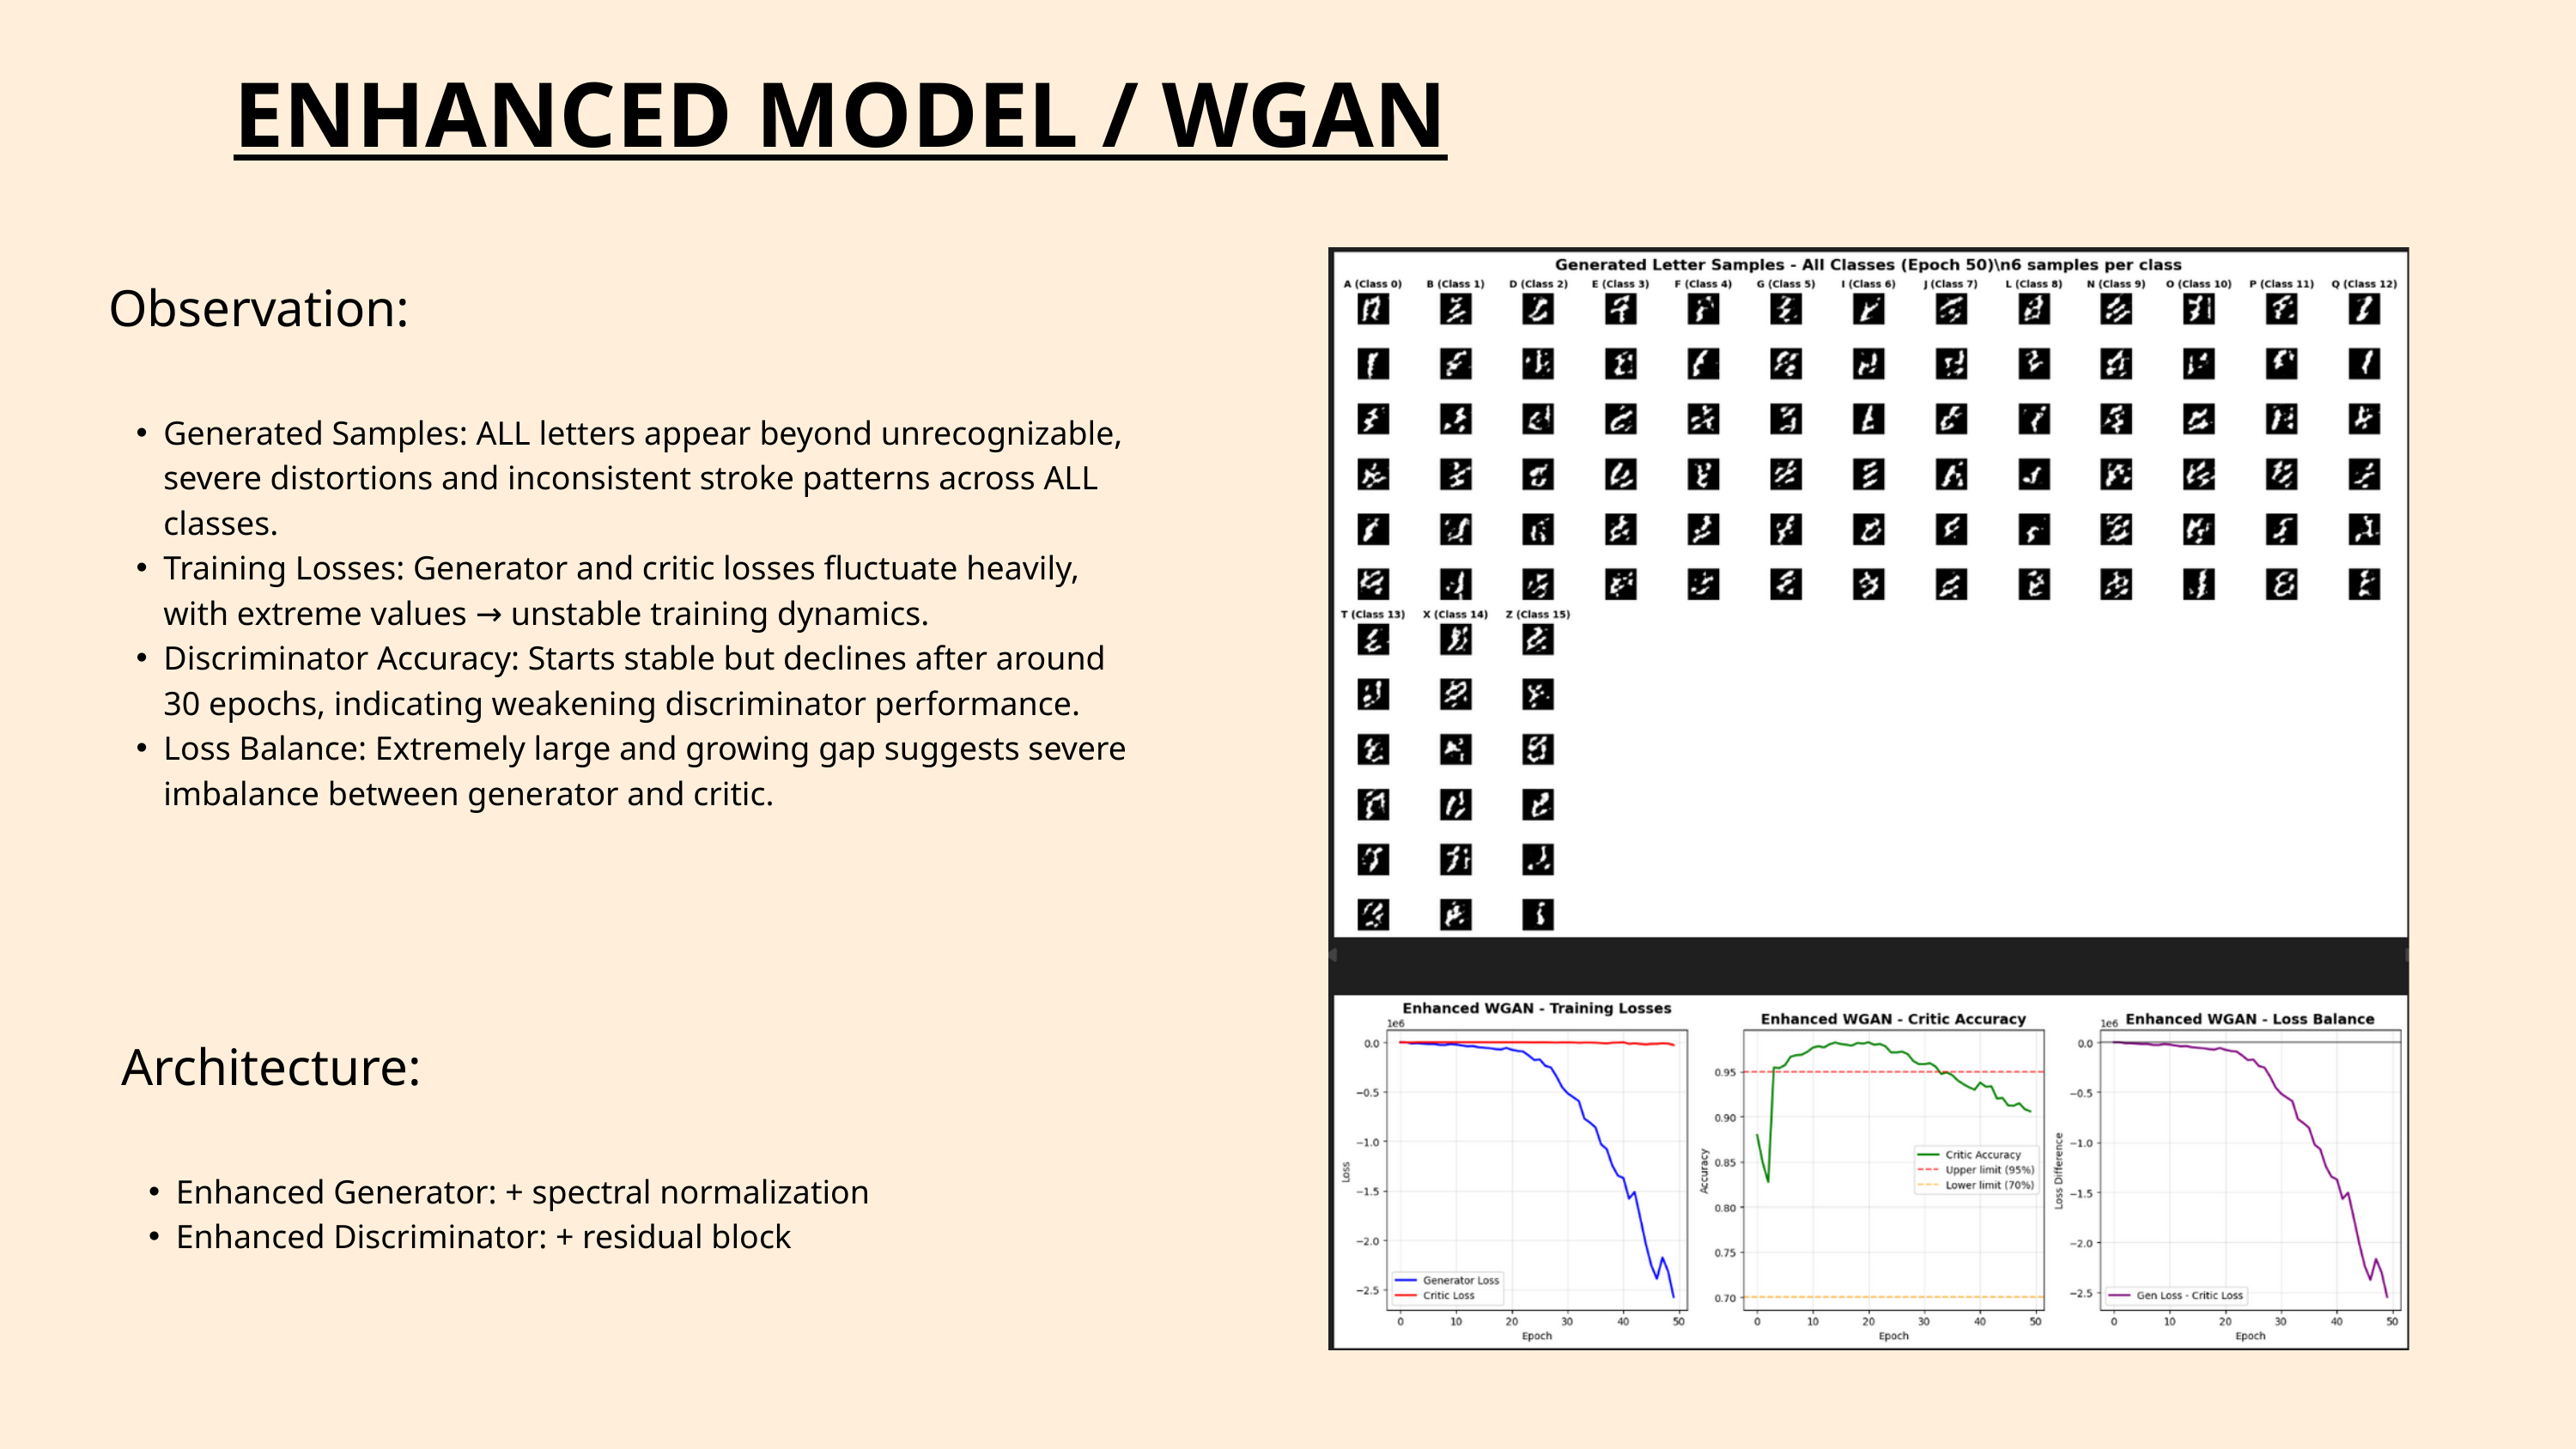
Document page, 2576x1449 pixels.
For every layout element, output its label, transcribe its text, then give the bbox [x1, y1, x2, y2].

text_box ENHANCED MODEL / WGAN [0, 84, 1682, 166]
text_box Observation: Generated Samples: ALL letters appear beyond unrecognizable, severe distortions and inconsistent stroke patterns across ALL classes. Training Losses: Generator and critic losses fluctuate heavily, with extreme values → unstable training dynamics. Discriminator Accuracy: Starts stable but declines after around 30 epochs, indicating weakening discriminator performance. Loss Balance: Extremely large and growing gap suggests severe imbalance between generator and critic. [108, 265, 1133, 812]
text_box [1328, 247, 2409, 1350]
text_box Architecture: Enhanced Generator: + spectral normalization Enhanced Discriminator: + residual block [121, 1025, 1133, 1292]
